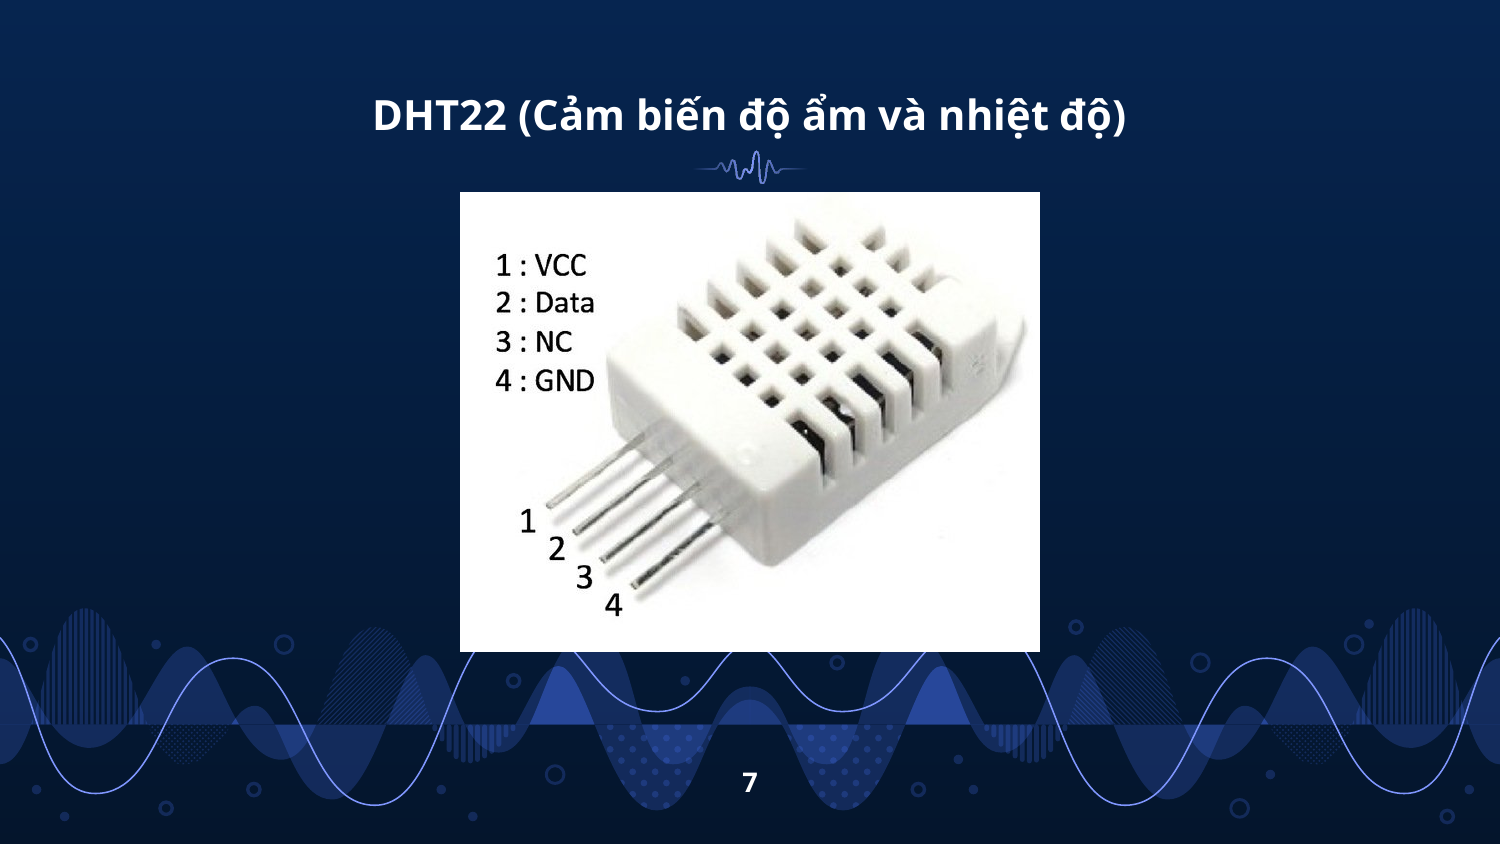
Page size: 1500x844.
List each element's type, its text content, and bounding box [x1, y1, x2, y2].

title DHT22 (Cảm biến độ ẩm và nhiệt độ) [203, 74, 1297, 140]
picture [460, 192, 1040, 652]
slide_number 7 [705, 724, 795, 844]
